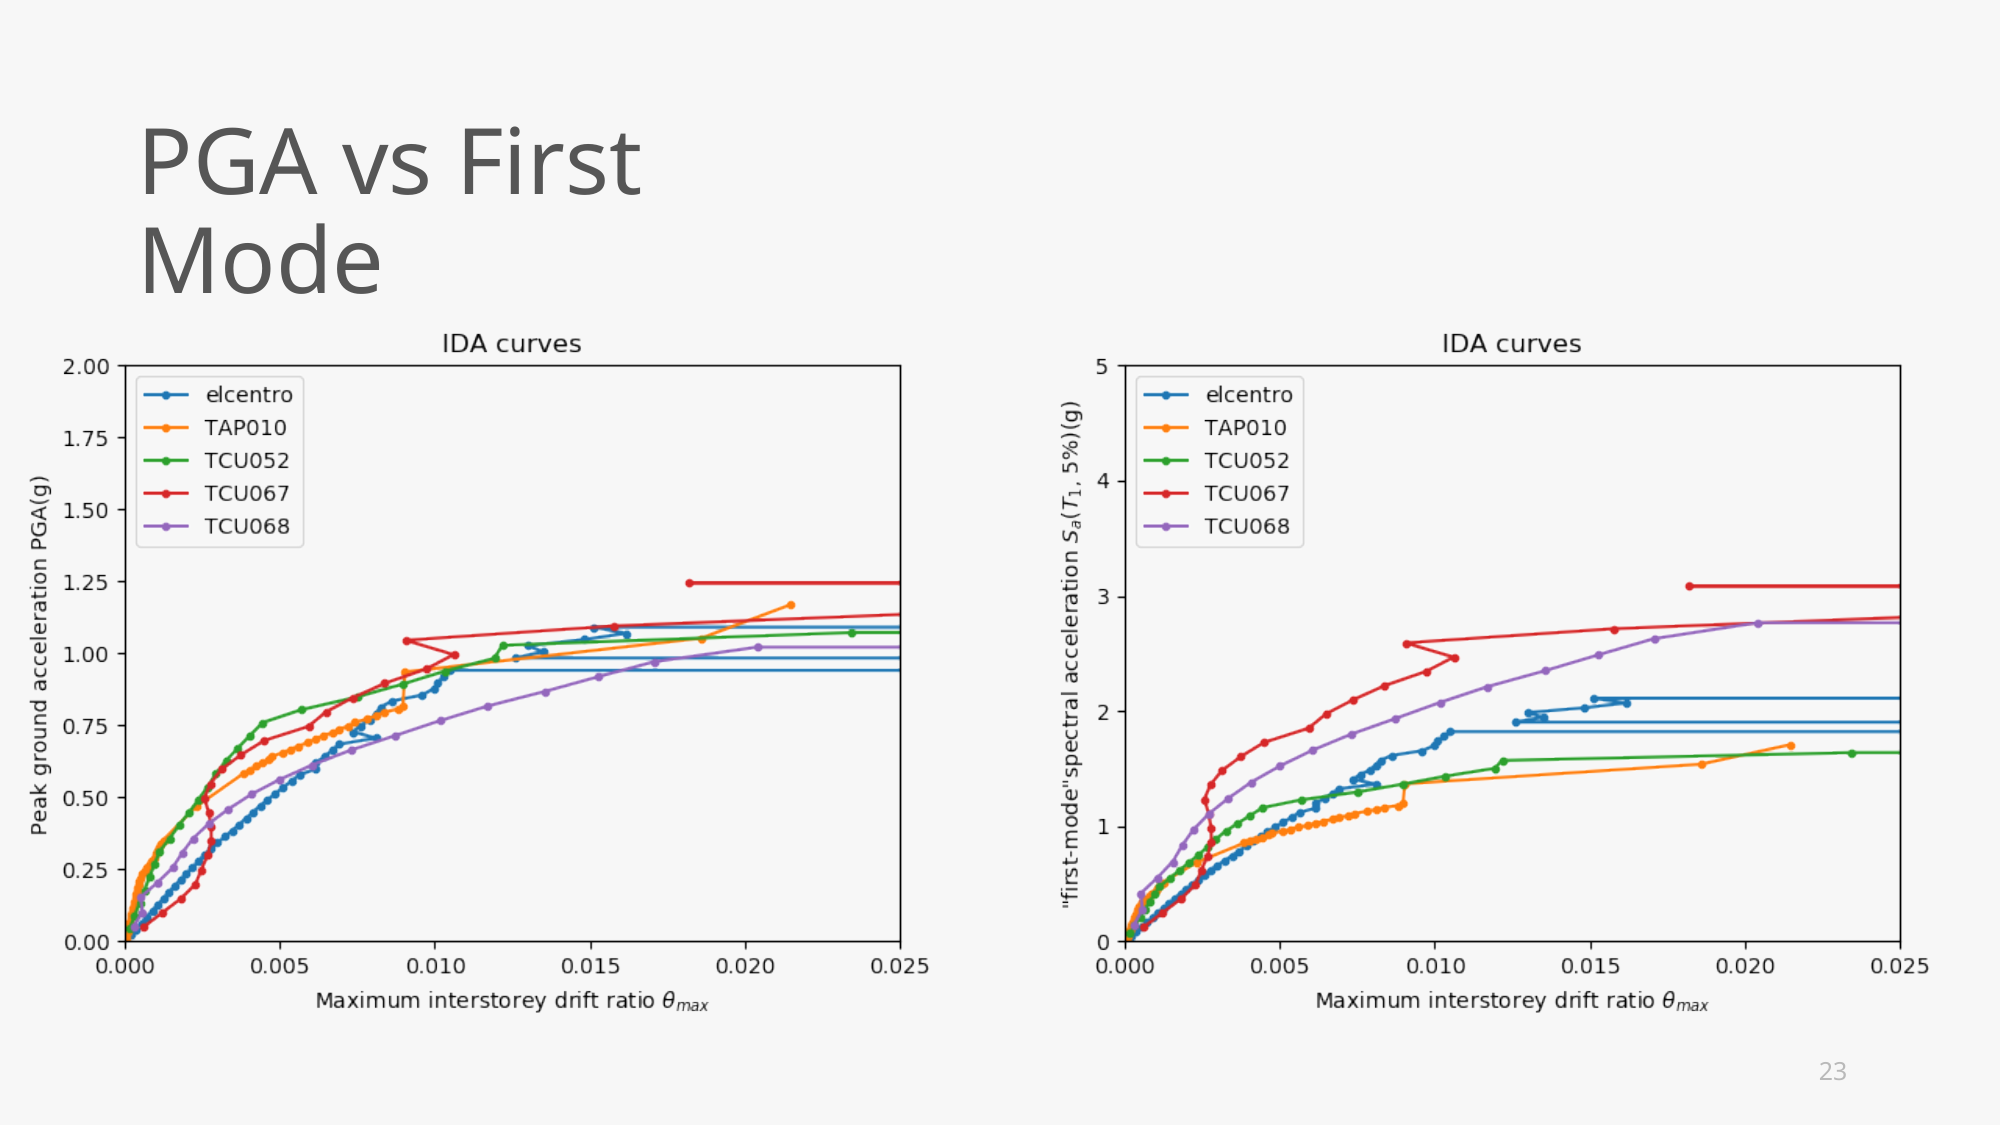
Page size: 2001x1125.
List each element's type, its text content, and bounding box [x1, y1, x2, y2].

list PGA vs First Mode [137, 108, 873, 224]
picture [0, 276, 2000, 1024]
slide_number 23 [1412, 1042, 1863, 1103]
